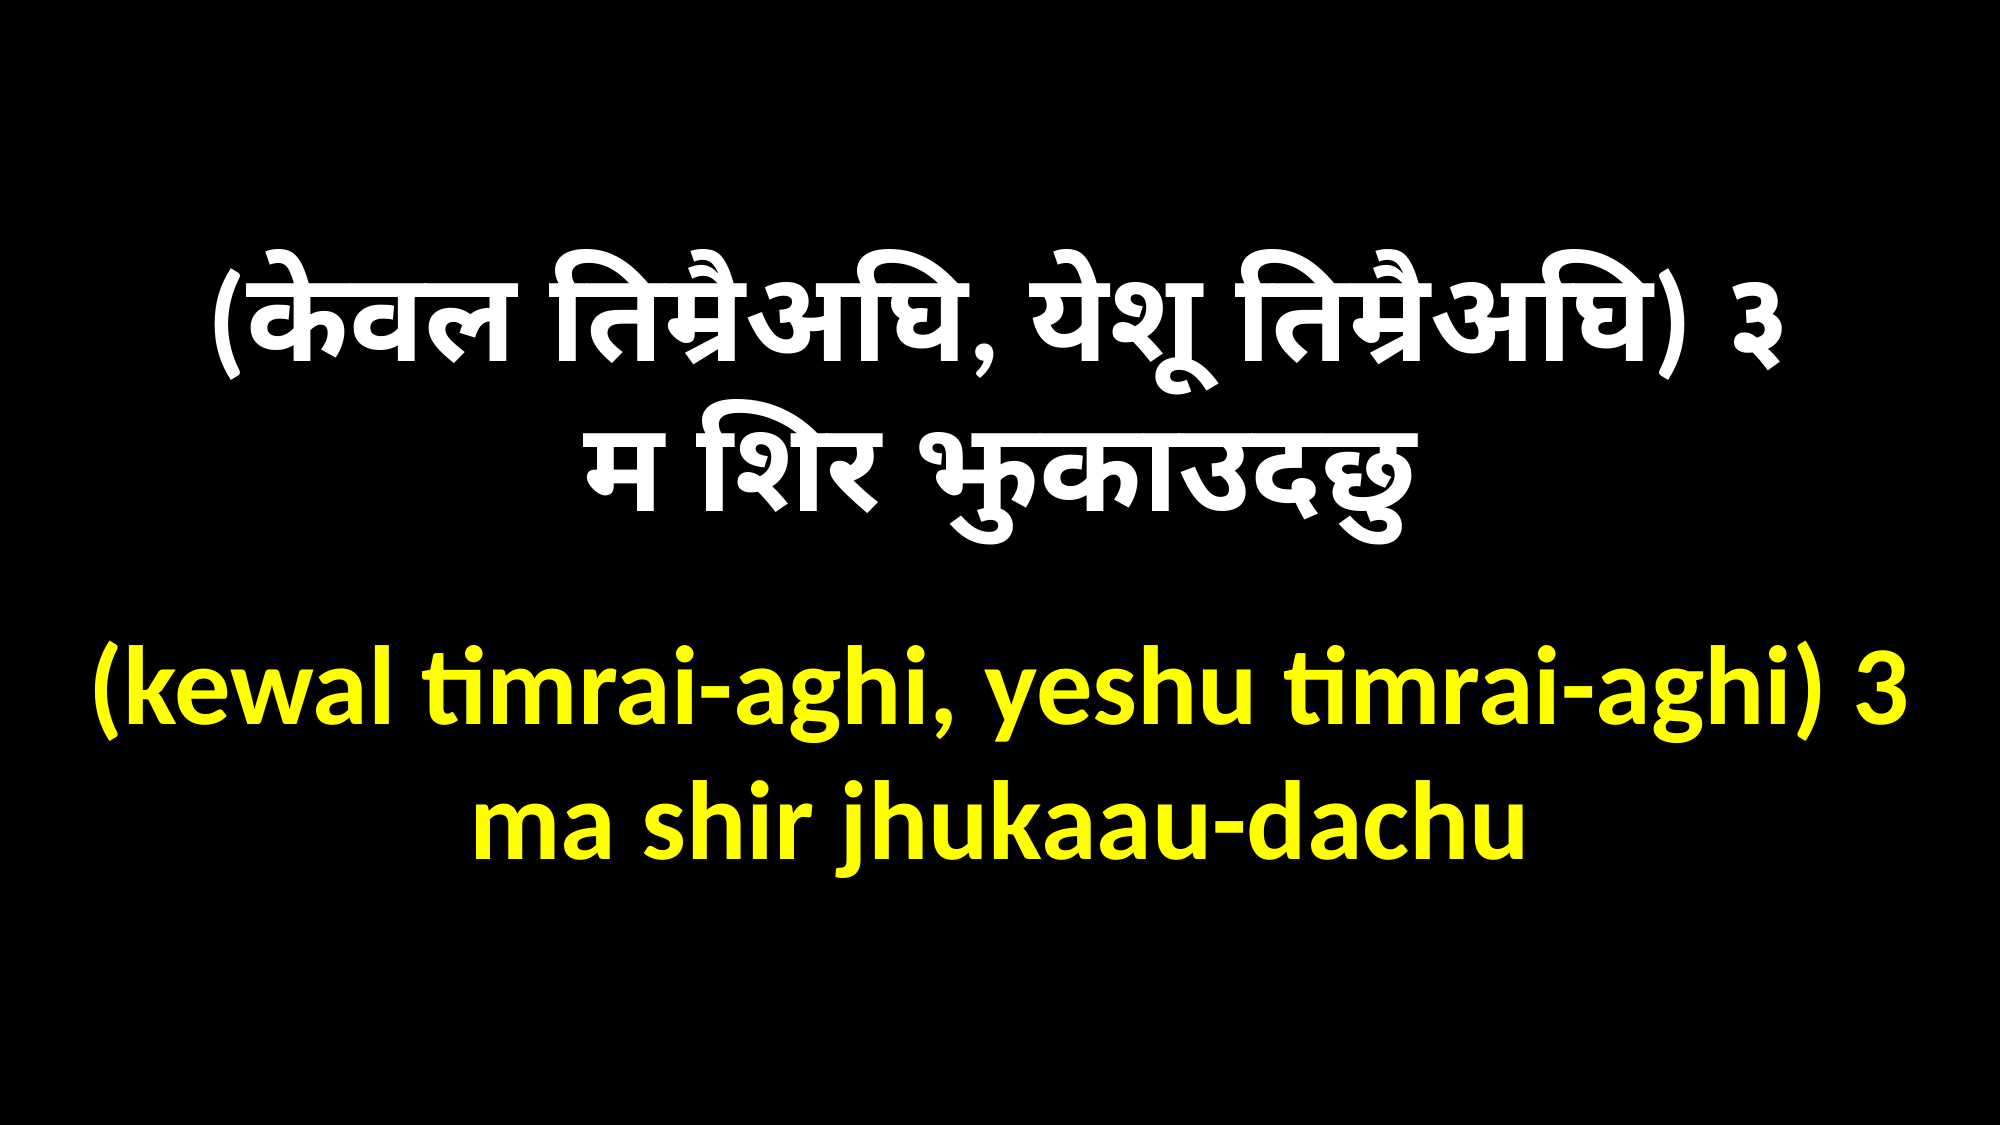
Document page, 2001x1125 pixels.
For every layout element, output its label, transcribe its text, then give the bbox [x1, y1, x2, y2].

text_box (केवल तिम्रैअघि, येशू तिम्रैअघि) ३ म शिर झुकाउदछु (kewal timrai-aghi, yeshu timrai-aghi) 3 ma shir jhukaau-dachu [46, 229, 1954, 889]
